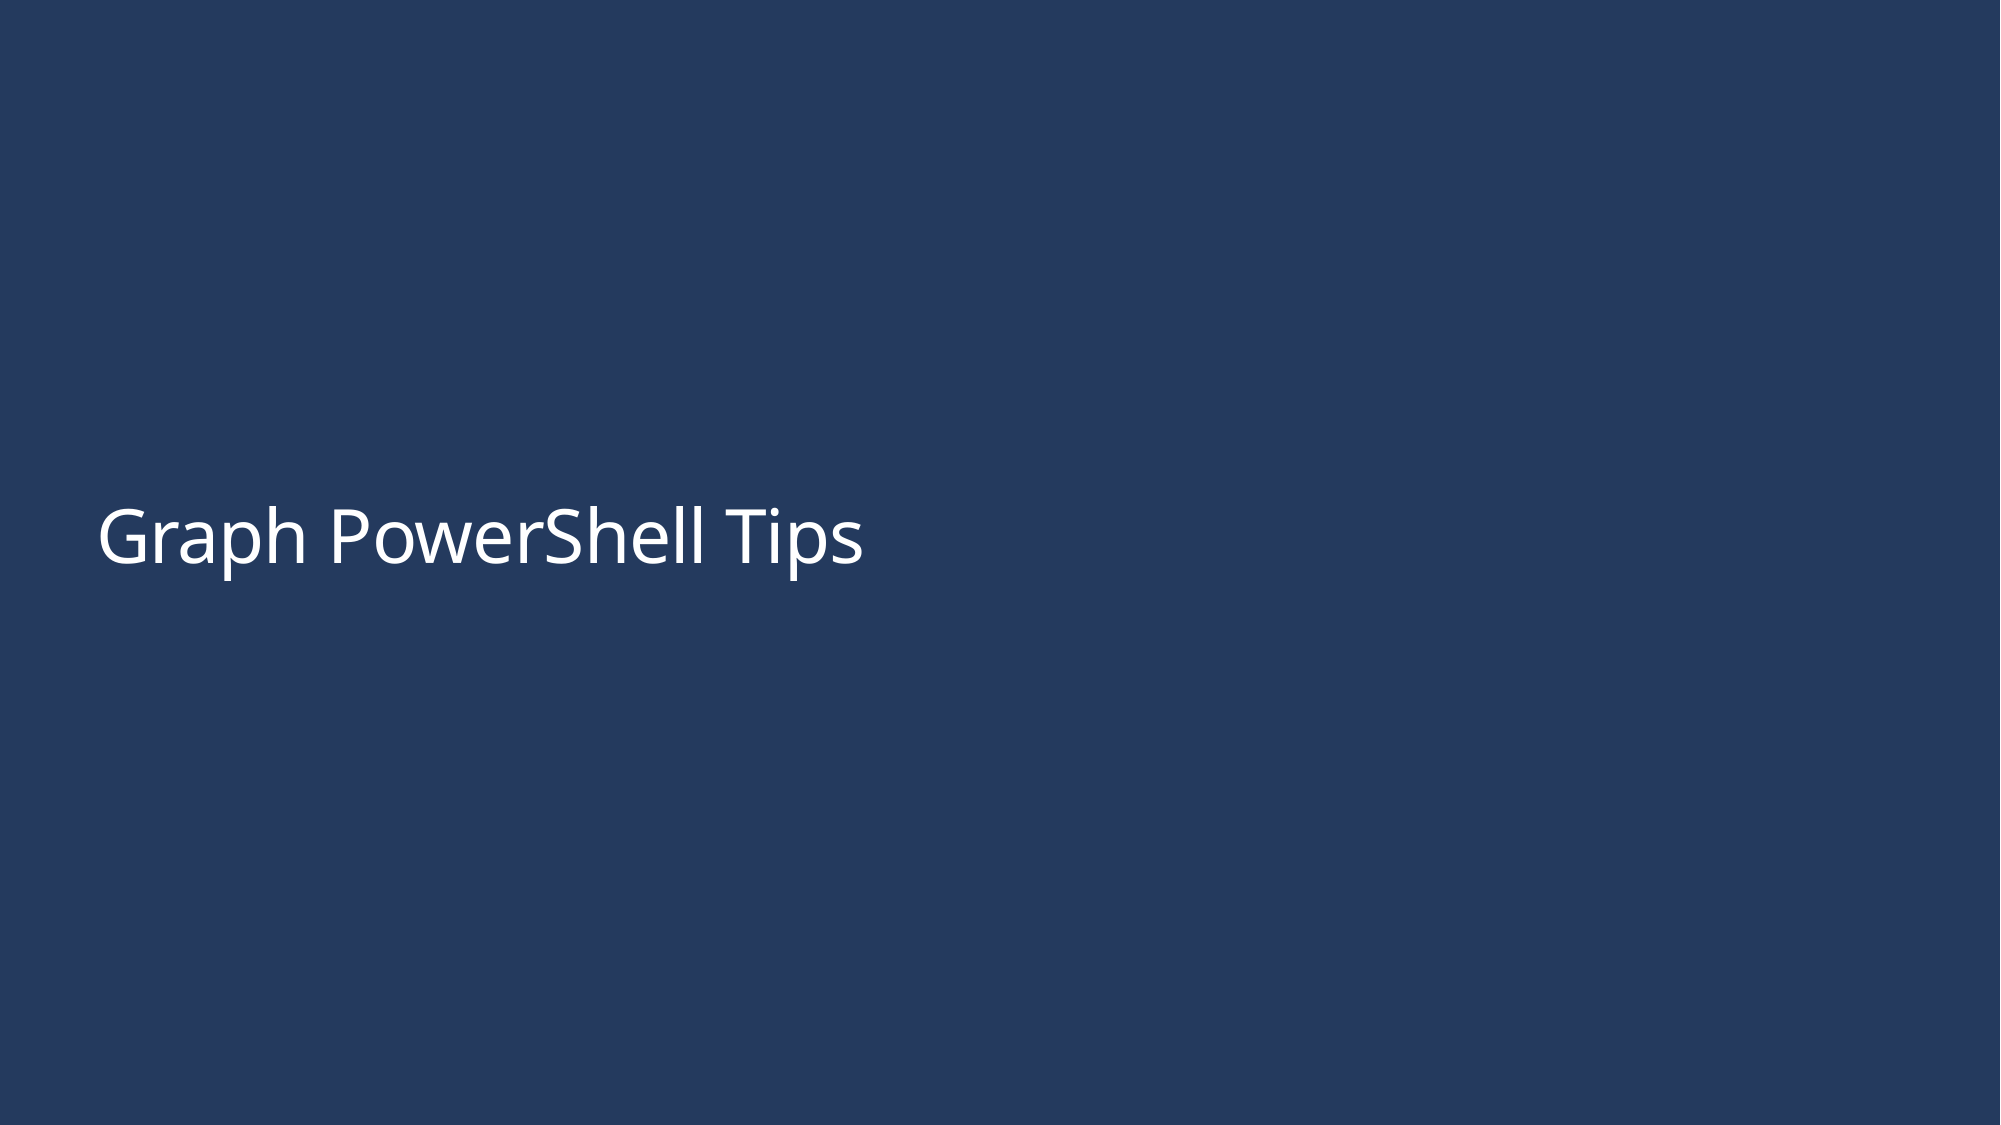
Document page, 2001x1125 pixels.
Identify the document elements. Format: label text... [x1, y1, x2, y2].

title Graph PowerShell Tips [96, 498, 1596, 580]
